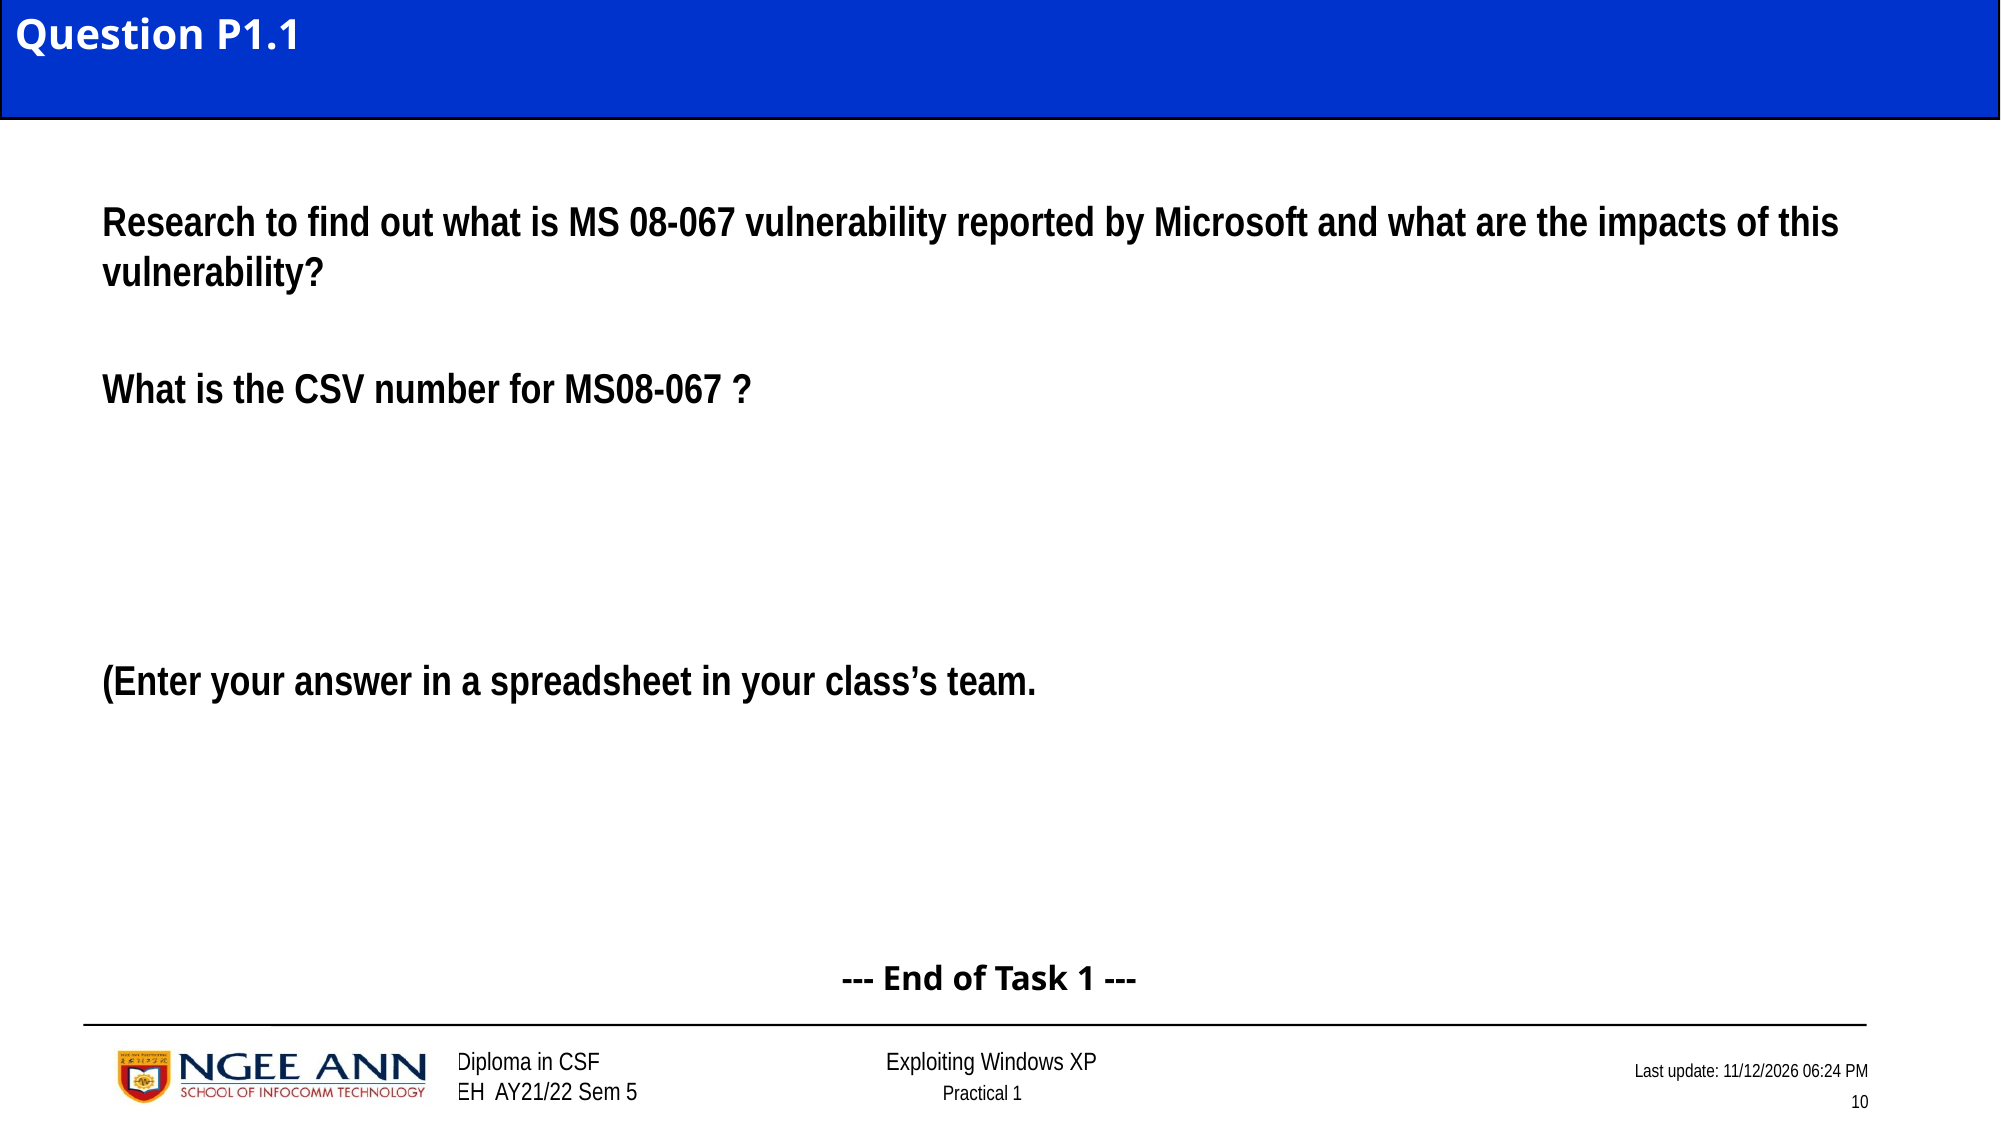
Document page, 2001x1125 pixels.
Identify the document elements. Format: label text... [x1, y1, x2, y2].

text_box Question P1.1 [0, 0, 1967, 113]
text_box Research to find out what is MS 08-067 vulnerability reported by Microsoft and what are the impacts of this vulnerability? What is the CSV number for MS08-067 ? (Enter your answer in a spreadsheet in your class’s team. [87, 187, 1871, 1038]
picture [83, 1028, 459, 1125]
